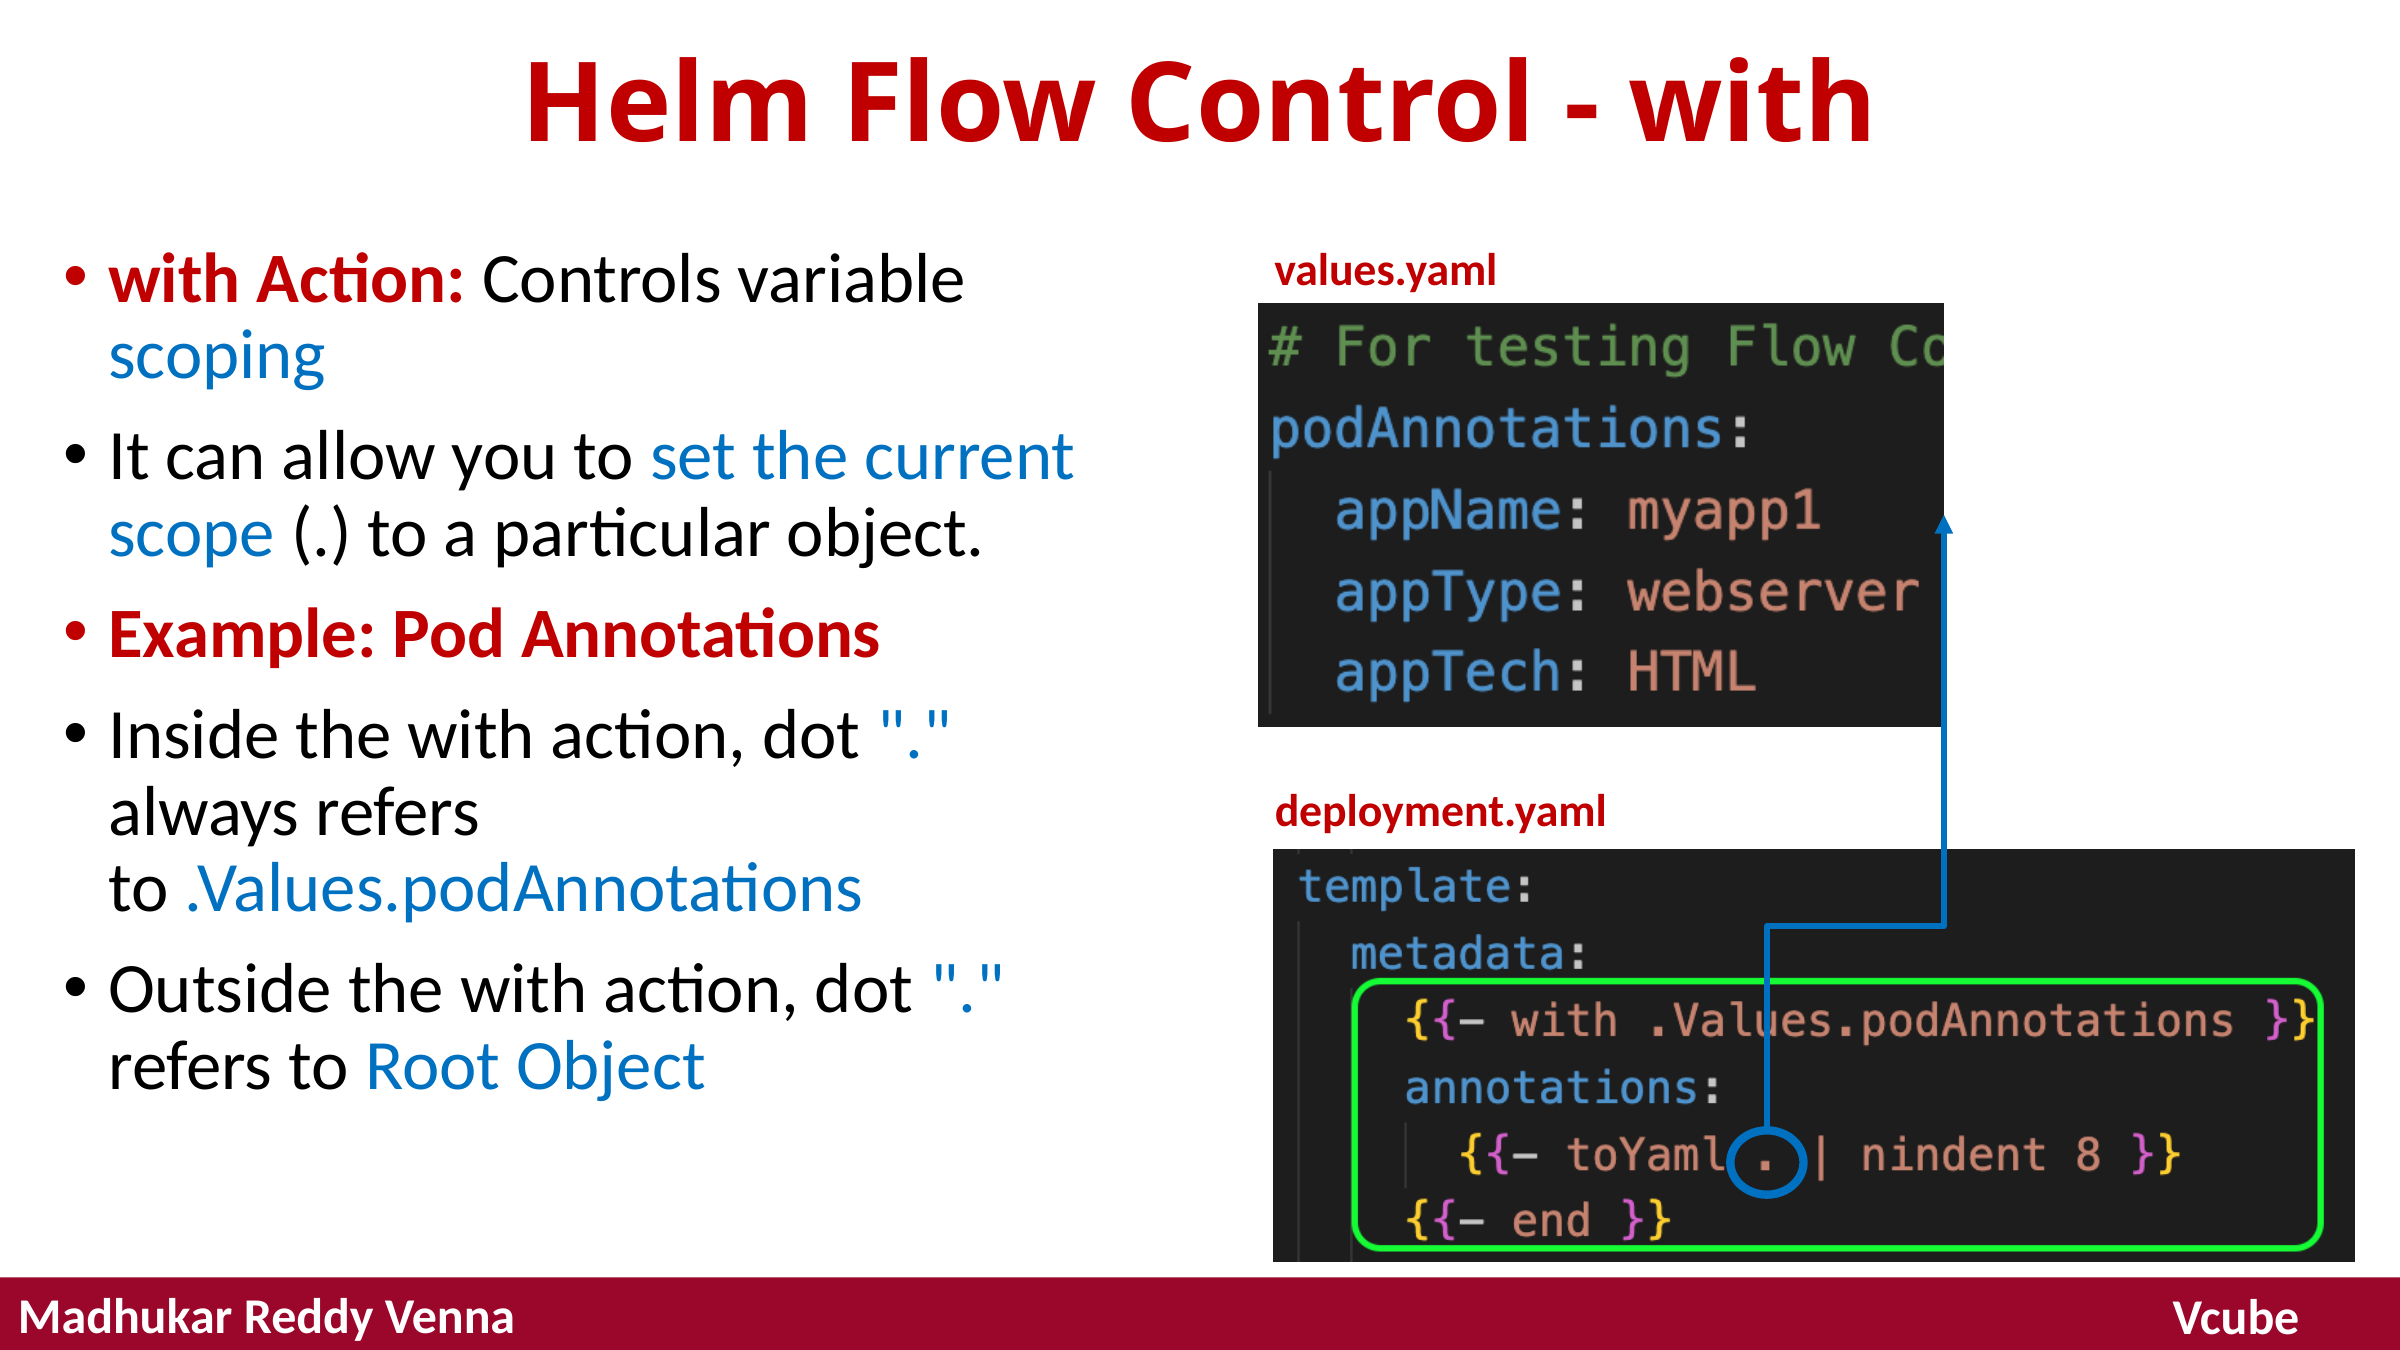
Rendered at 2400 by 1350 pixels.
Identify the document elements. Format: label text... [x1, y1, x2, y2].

text_box values.yaml [1259, 232, 1513, 290]
title Helm Flow Control - with [165, 8, 2235, 204]
picture [1273, 849, 2355, 1262]
list with Action: Controls variable scoping It can allow you to set the current scope (.) to a particular object. Example: Pod Annotations Inside the with action, dot "." always refers to .Values.podAnnotations Outside the with action, dot "." refers to Root Object [45, 232, 1154, 1215]
footer Madhukar Reddy Venna [0, 1278, 543, 1350]
text_box deployment.yaml [1260, 773, 1538, 843]
picture [1257, 303, 1945, 727]
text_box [1547, 733, 2164, 912]
